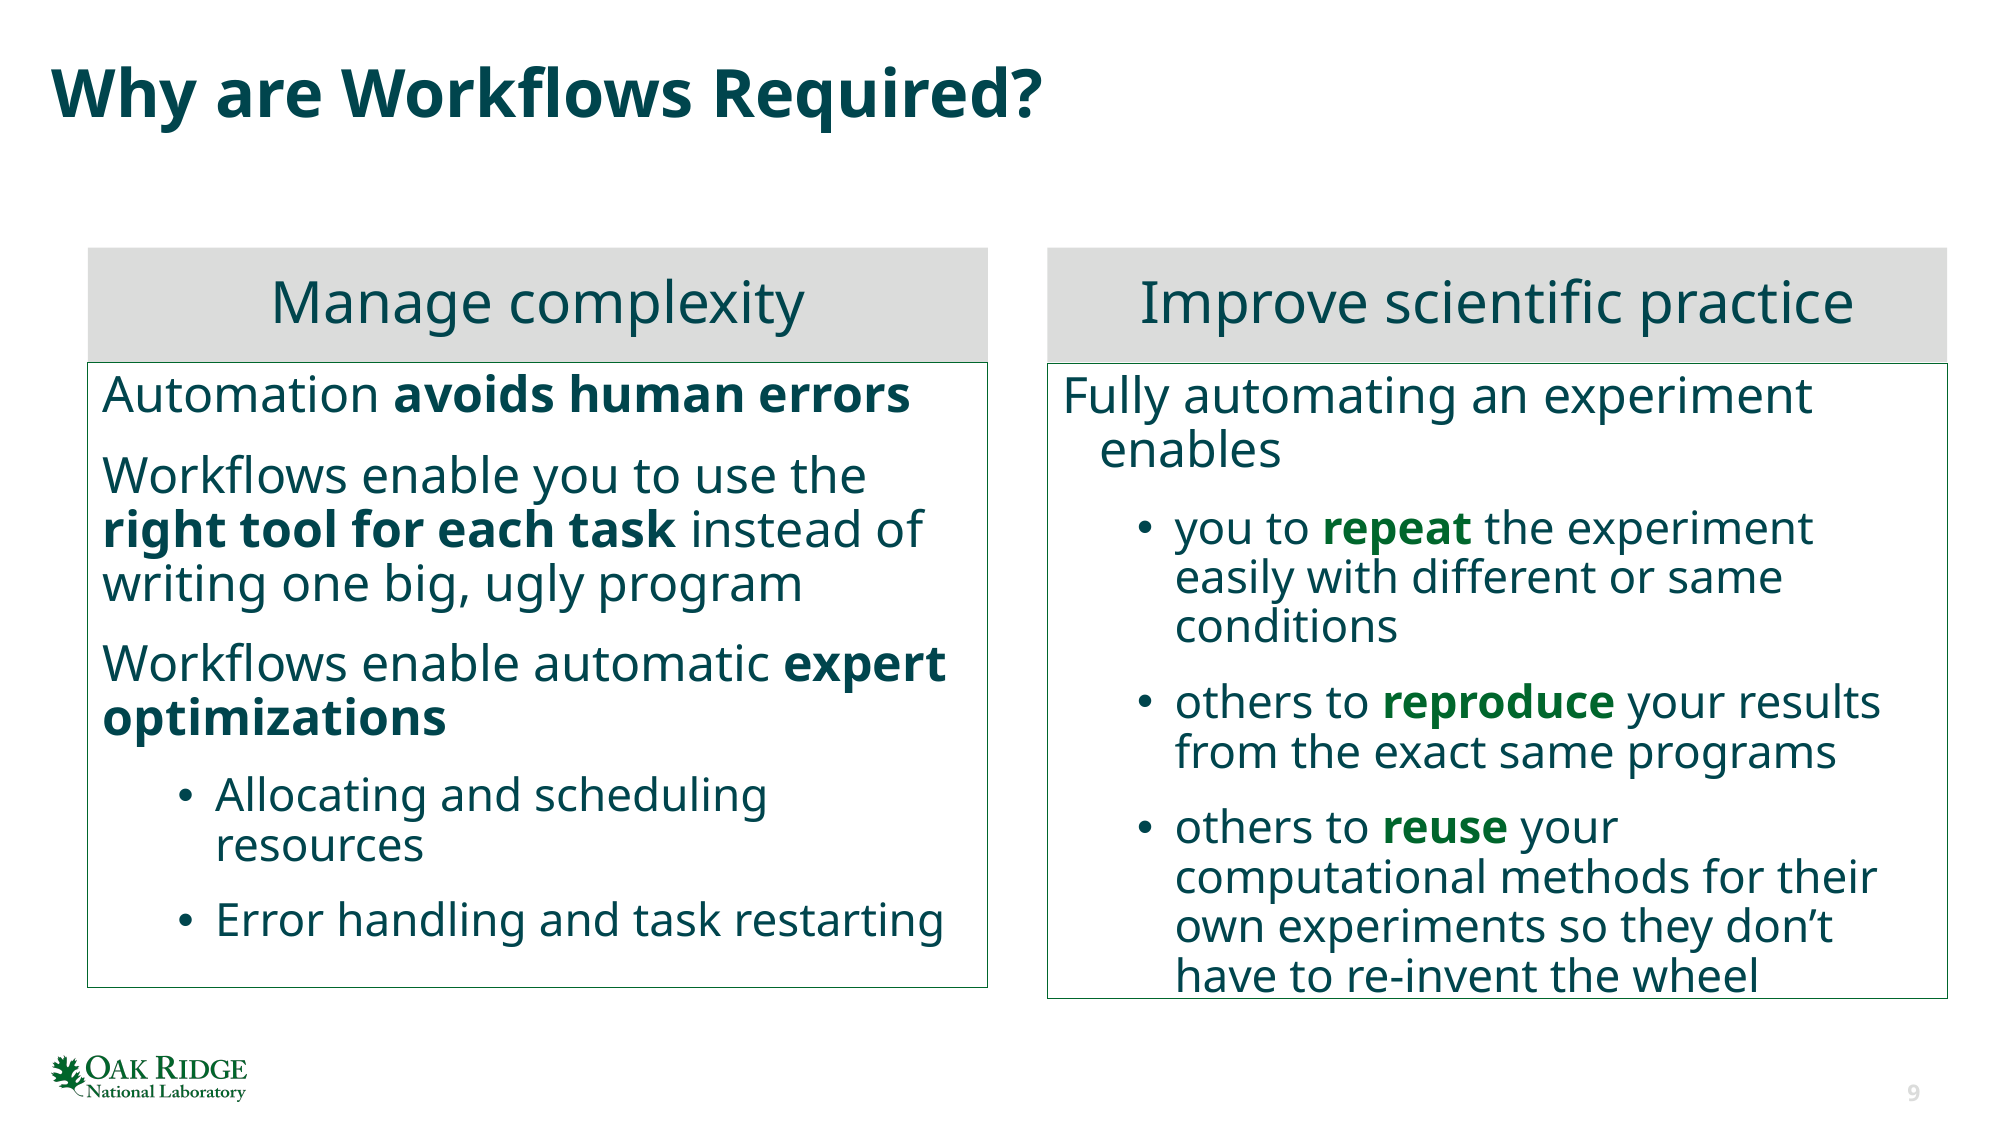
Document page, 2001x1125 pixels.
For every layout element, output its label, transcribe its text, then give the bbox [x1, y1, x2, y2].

text_box Automation avoids human errors Workflows enable you to use the right tool for each task instead of writing one big, ugly program Workflows enable automatic expert optimizations Allocating and scheduling resources Error handling and task restarting [87, 362, 988, 988]
text_box Manage complexity [87, 247, 988, 362]
text_box Improve scientific practice [1047, 247, 1948, 363]
picture [51, 1055, 247, 1102]
title Why are Workflows Required? [51, 59, 1937, 206]
text_box Fully automating an experiment enables you to repeat the experiment easily with different or same conditions others to reproduce your results from the exact same programs others to reuse your computational methods for their own experiments so they don’t have to re-invent the wheel [1047, 363, 1948, 999]
